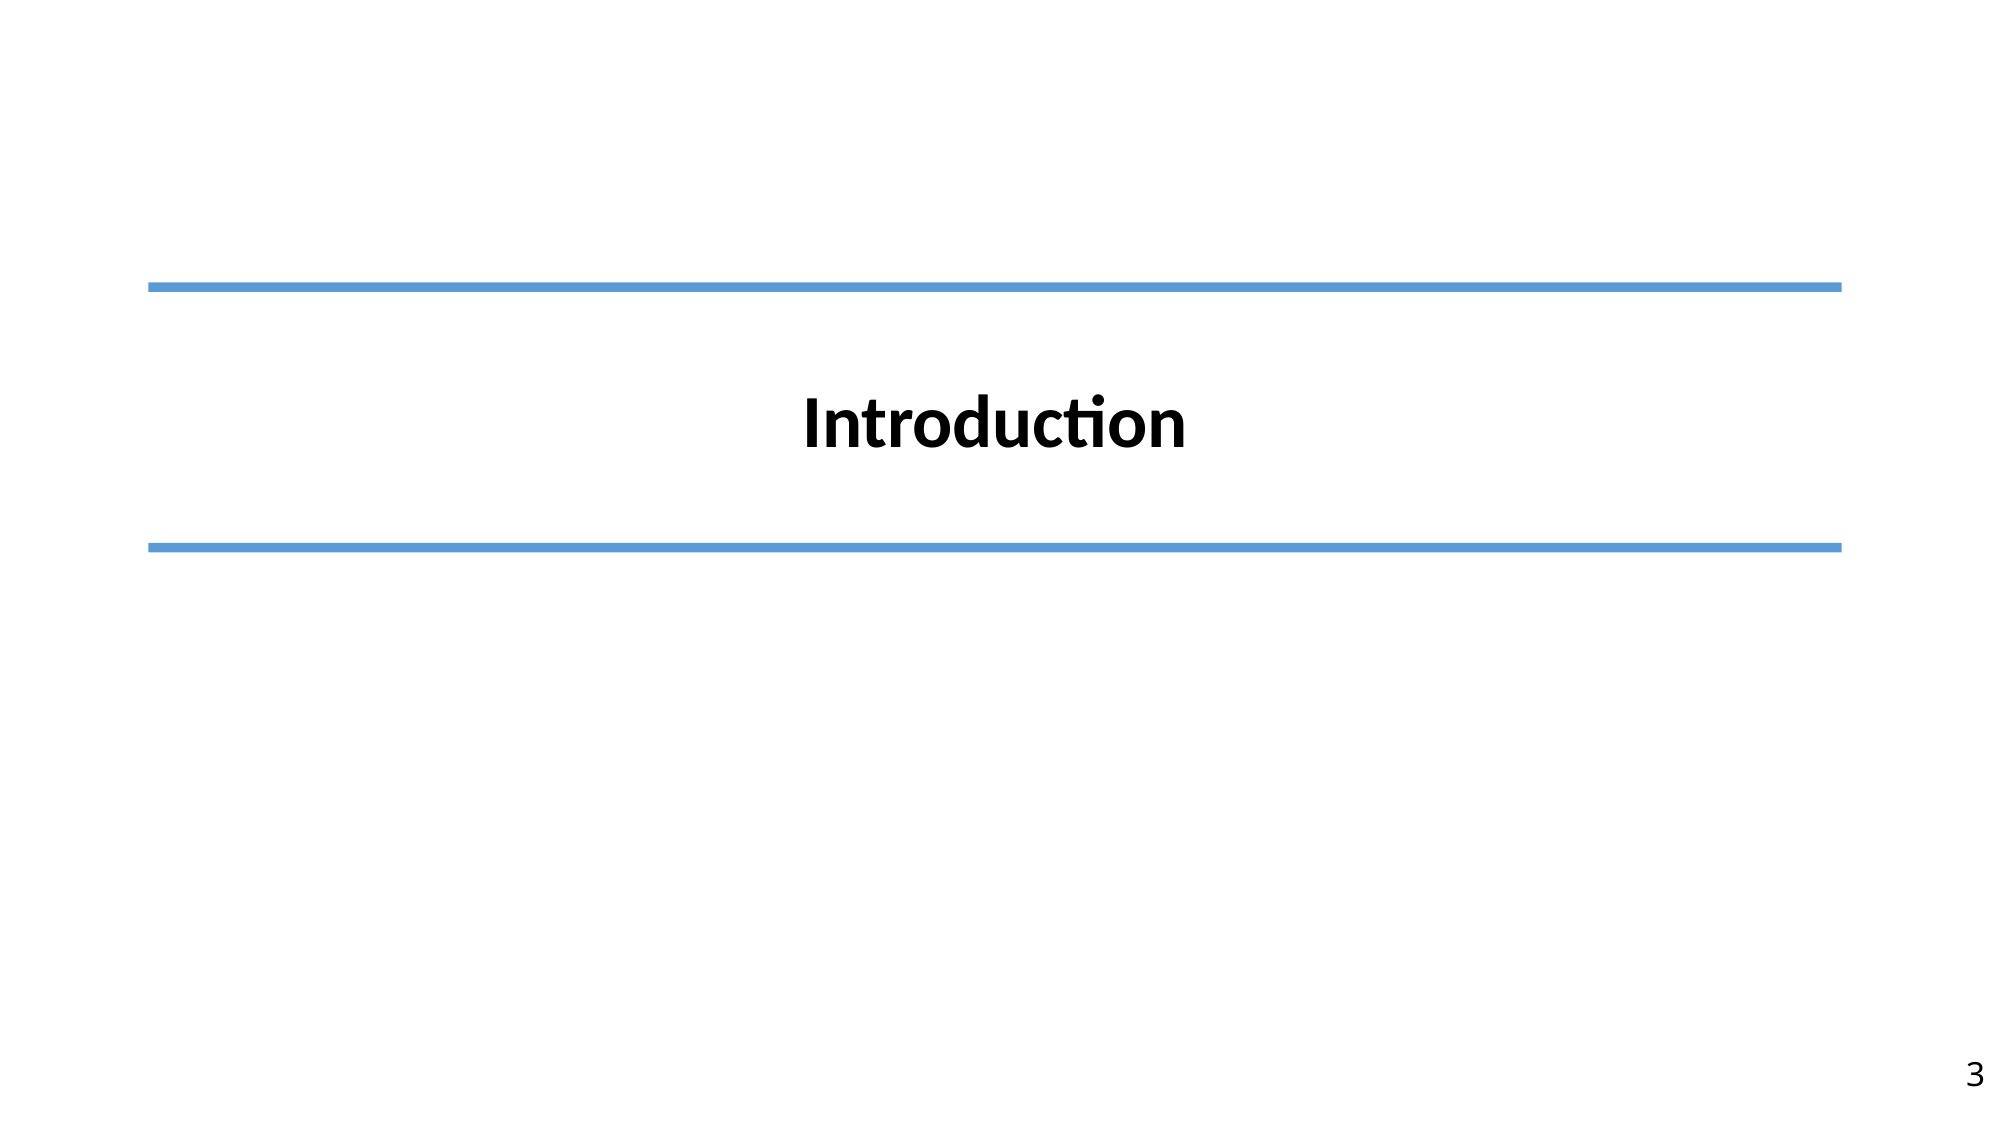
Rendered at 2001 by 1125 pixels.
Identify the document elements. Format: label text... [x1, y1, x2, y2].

text_box Introduction [800, 370, 1200, 463]
slide_number 3 [1941, 1047, 1994, 1125]
